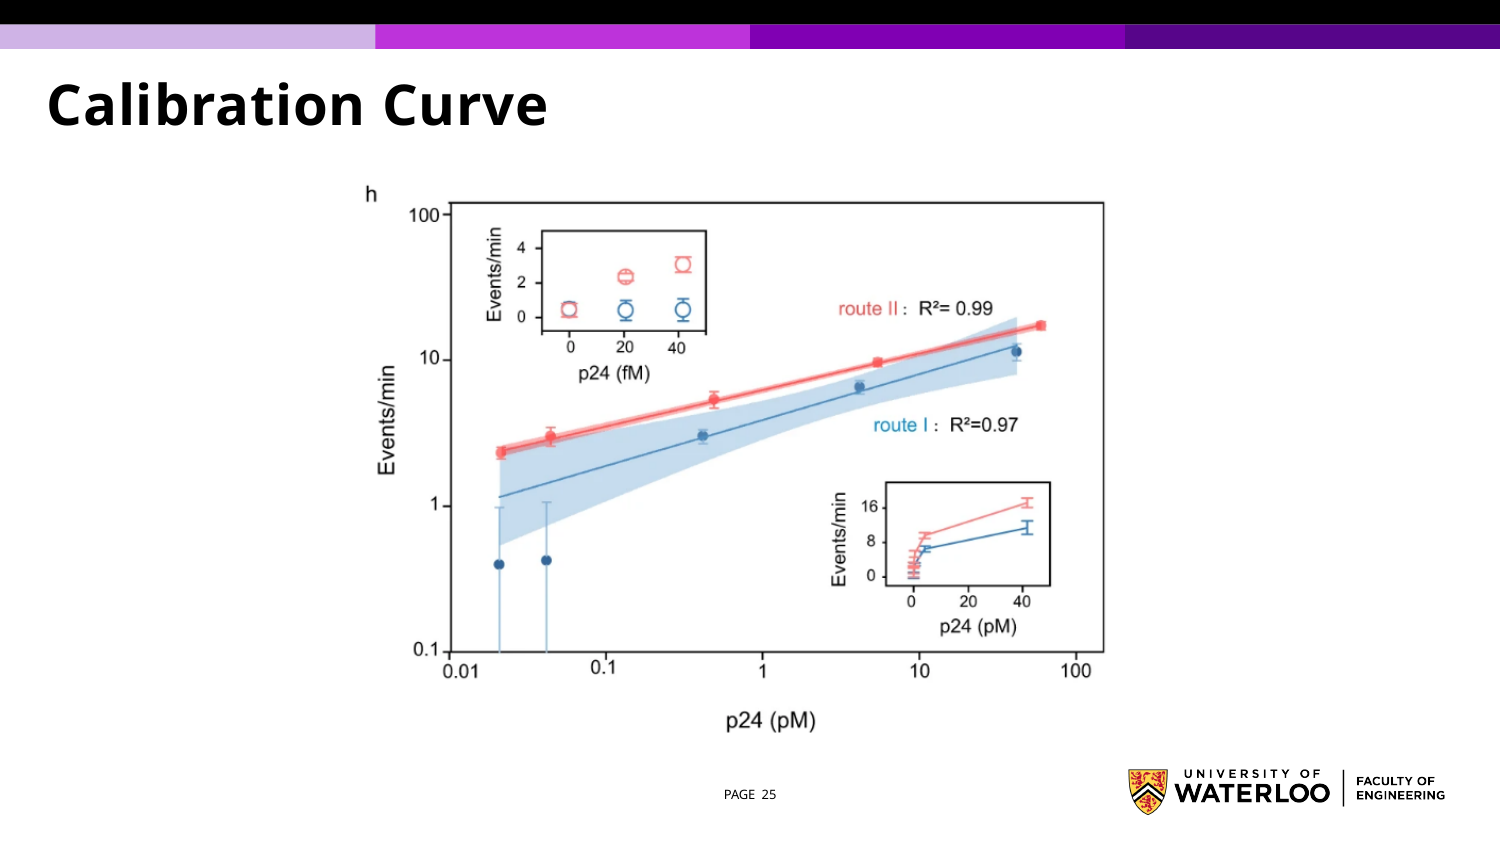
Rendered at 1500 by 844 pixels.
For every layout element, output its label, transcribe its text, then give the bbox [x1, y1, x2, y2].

title Calibration Curve [31, 53, 1456, 164]
picture [352, 173, 1487, 844]
slide_number PAGE 25 [687, 779, 813, 811]
